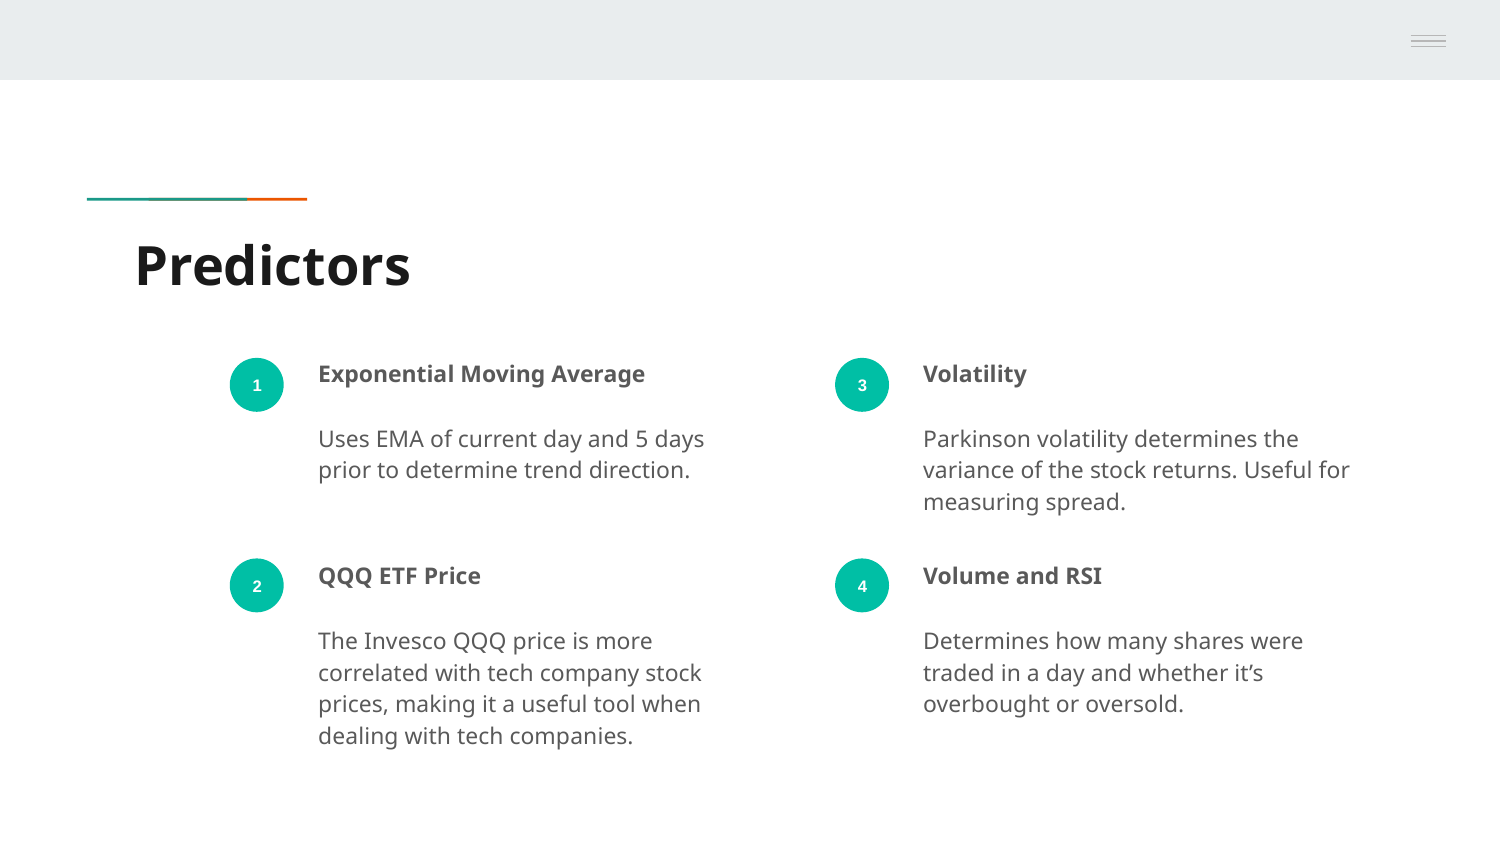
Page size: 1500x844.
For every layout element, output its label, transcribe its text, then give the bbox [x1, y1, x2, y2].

text_box 1 [229, 357, 284, 412]
list Volatility Parkinson volatility determines the variance of the stock returns. Useful for measuring spread. [908, 340, 1373, 513]
text_box 3 [835, 357, 890, 412]
text_box 4 [835, 558, 890, 613]
list Exponential Moving Average Uses EMA of current day and 5 days prior to determine trend direction. [303, 340, 768, 513]
text_box 2 [229, 558, 284, 613]
title Predictors [119, 216, 1381, 305]
list Volume and RSI Determines how many shares were traded in a day and whether it’s overbought or oversold. [908, 542, 1373, 716]
list QQQ ETF Price The Invesco QQQ price is more correlated with tech company stock prices, making it a useful tool when dealing with tech companies. [303, 542, 768, 716]
